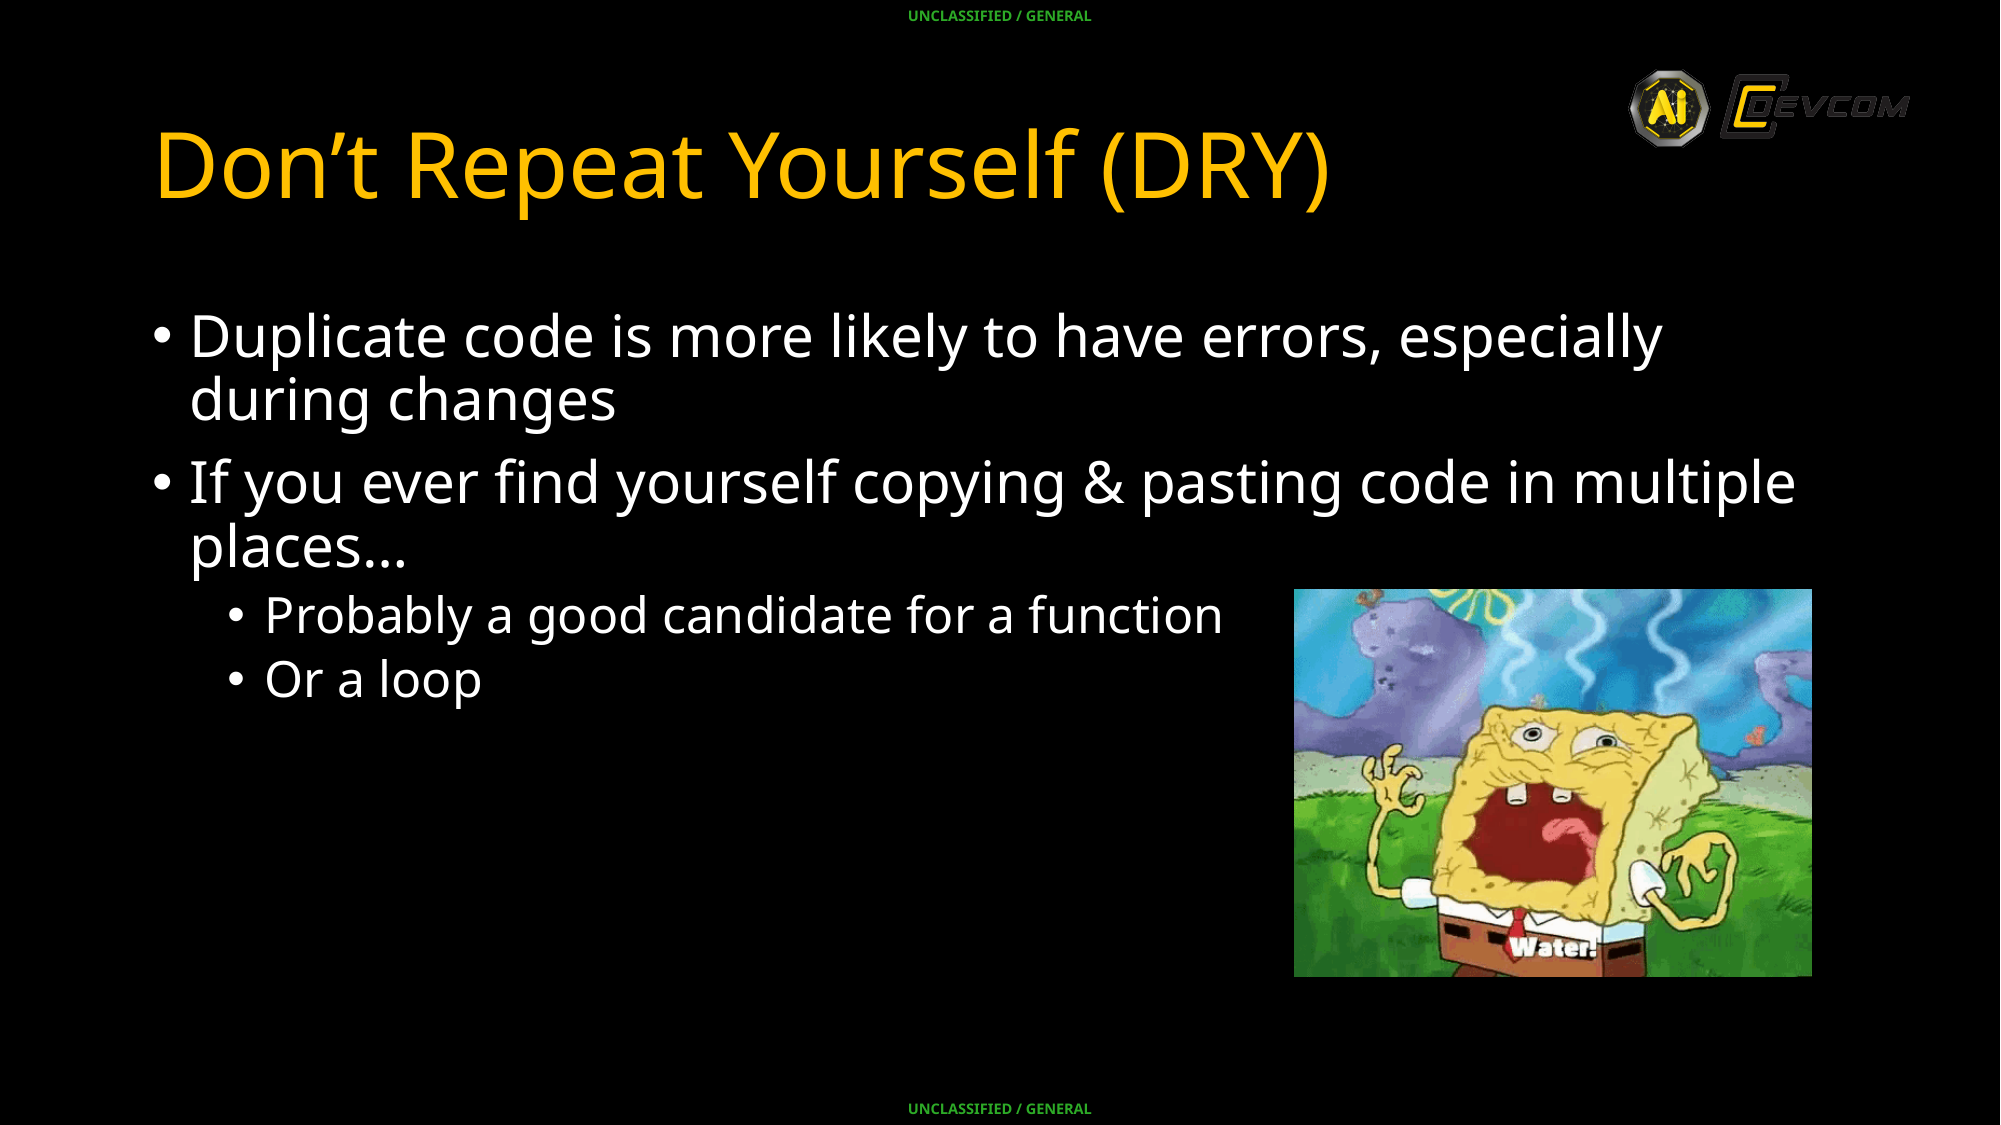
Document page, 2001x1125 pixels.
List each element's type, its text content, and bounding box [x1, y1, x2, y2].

picture [1863, 67, 1910, 146]
list Duplicate code is more likely to have errors, especially during changes If you ever find yourself copying & pasting code in multiple places… Probably a good candidate for a function Or a loop [137, 299, 1863, 1014]
title Don’t Repeat Yourself (DRY) [137, 59, 1863, 278]
picture [1294, 588, 1813, 978]
